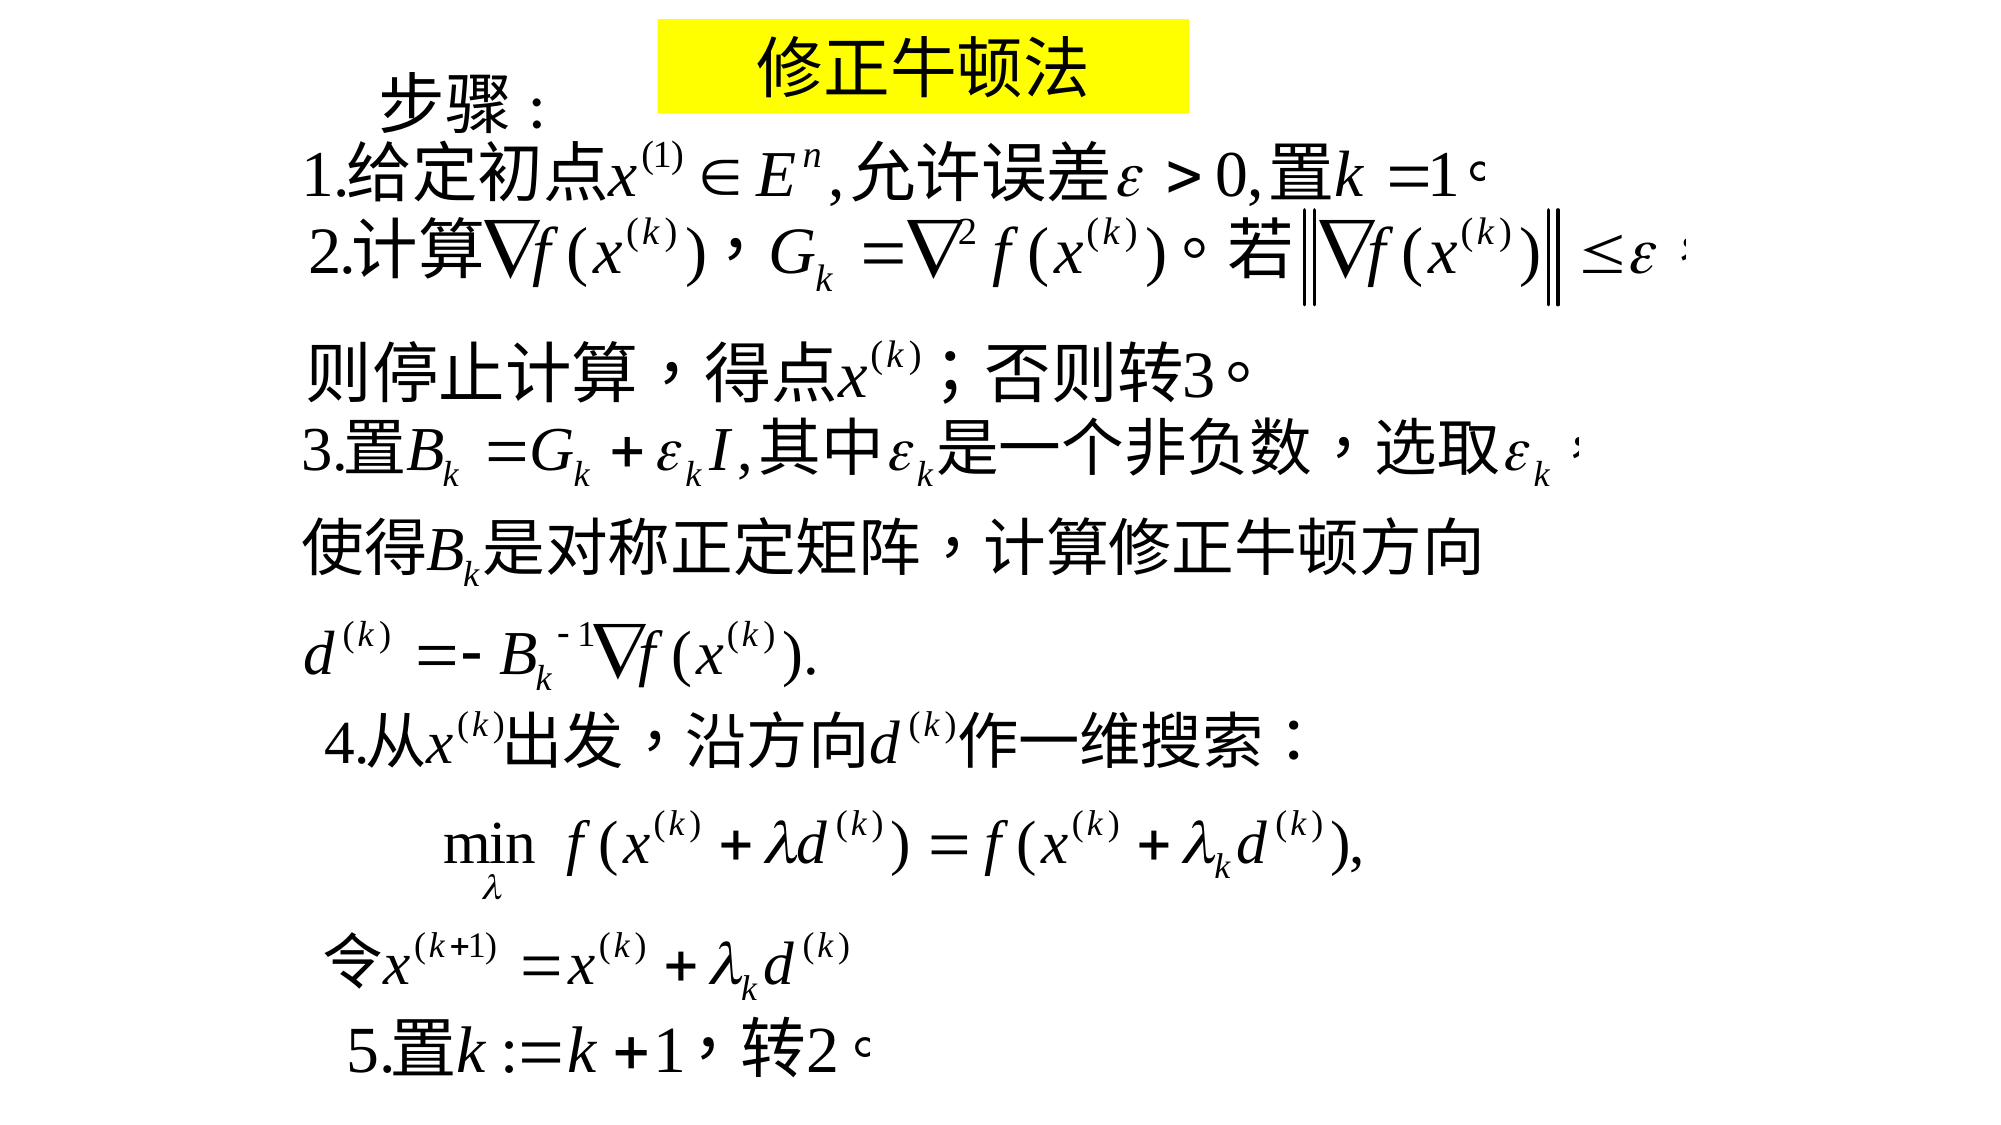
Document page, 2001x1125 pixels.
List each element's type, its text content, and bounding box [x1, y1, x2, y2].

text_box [314, 694, 1379, 1012]
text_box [293, 408, 1579, 707]
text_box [298, 196, 1686, 418]
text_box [338, 1006, 870, 1094]
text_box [298, 125, 1485, 196]
text_box 修正牛顿法 [657, 19, 1189, 114]
text_box 步骤: [350, 54, 575, 125]
